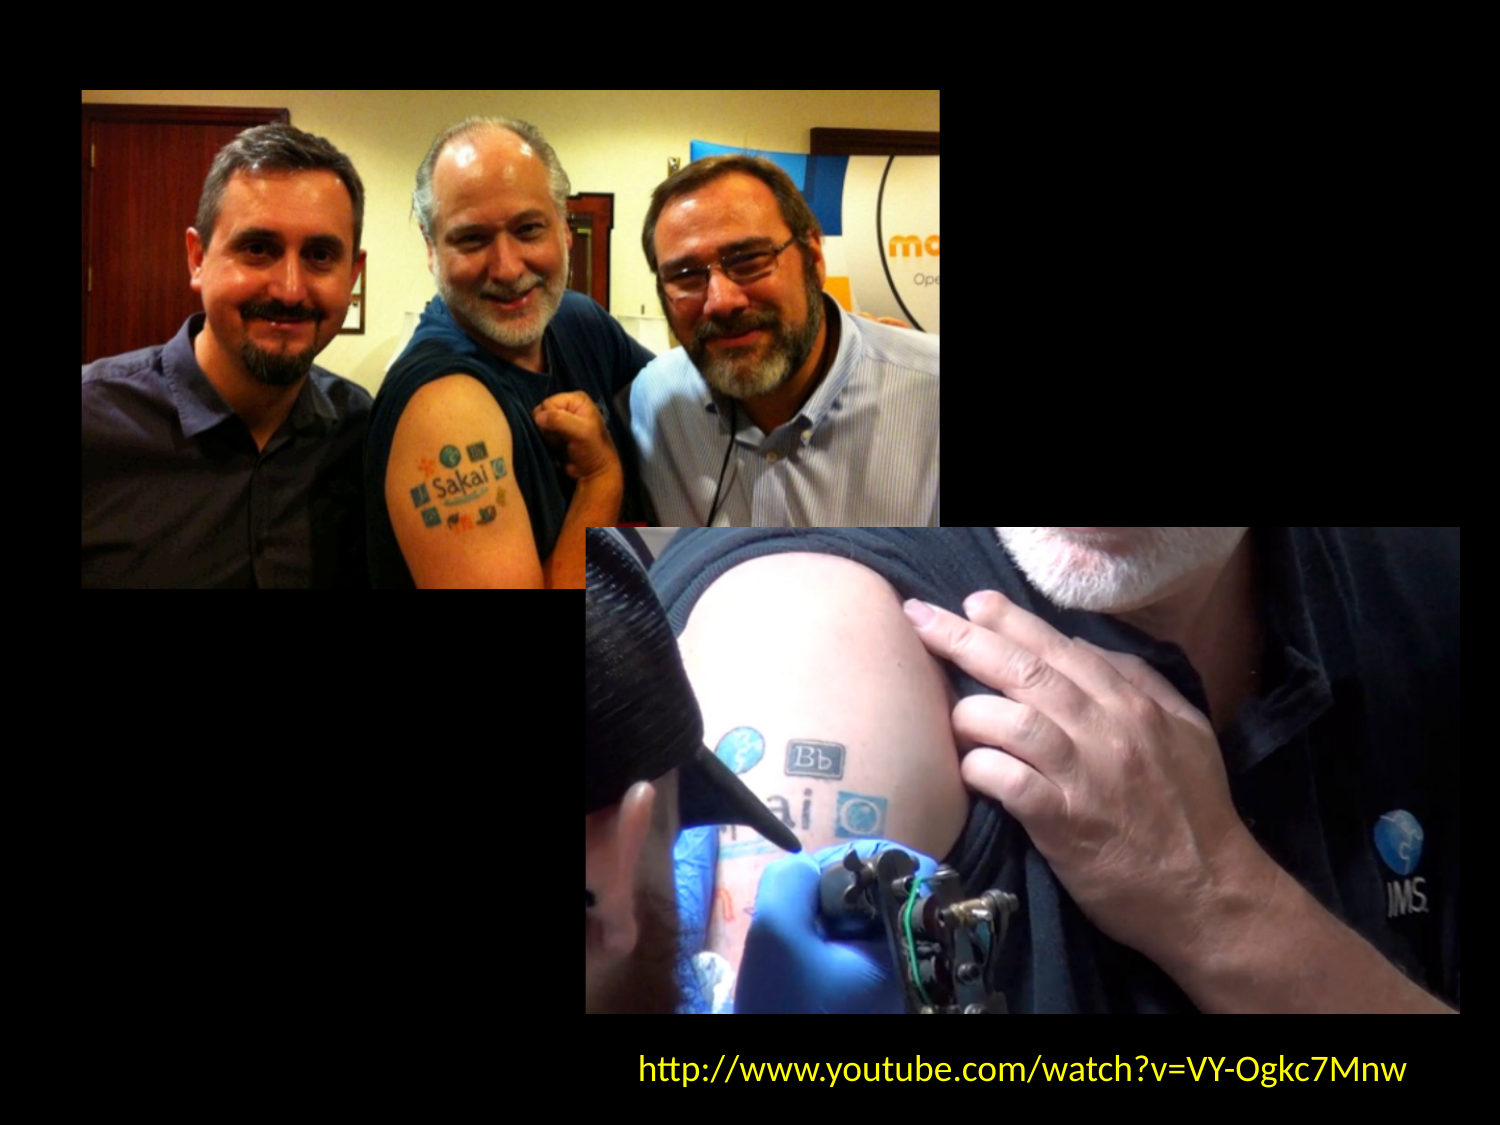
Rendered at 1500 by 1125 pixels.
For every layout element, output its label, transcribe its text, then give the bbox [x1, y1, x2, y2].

text_box http://www.youtube.com/watch?v=VY-Ogkc7Mnw [585, 1037, 1460, 1097]
picture [81, 90, 1461, 1015]
